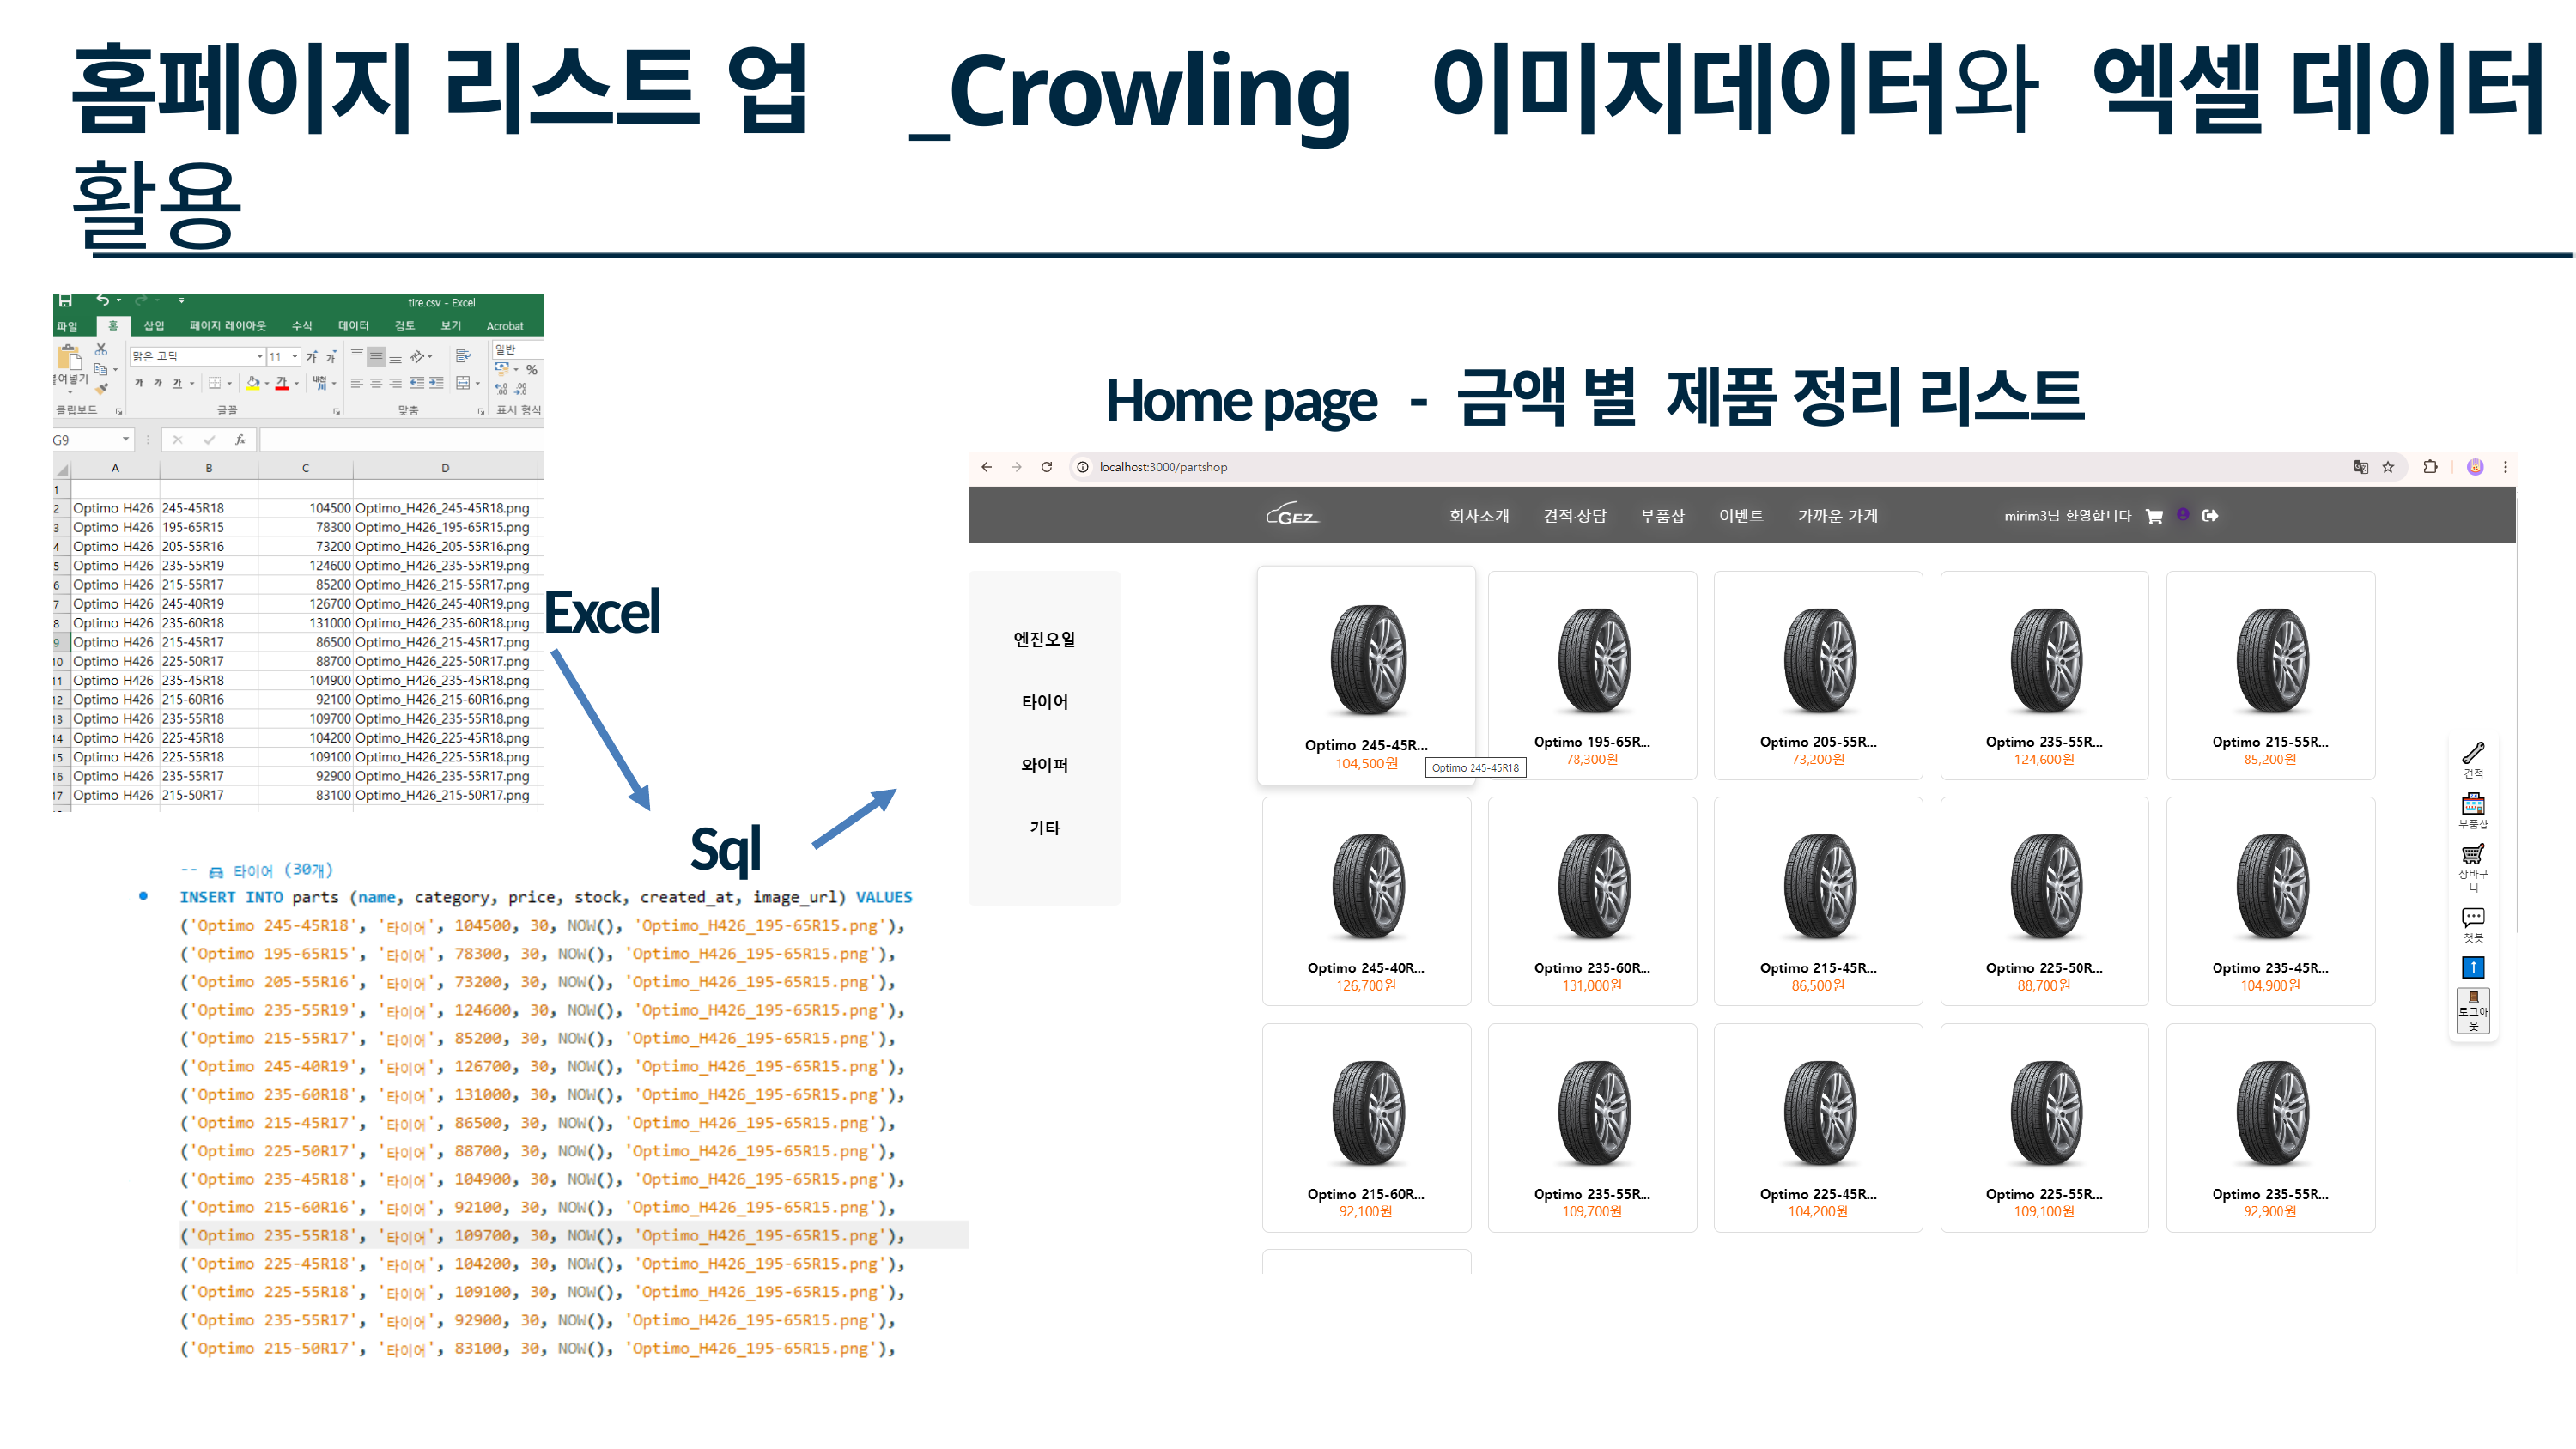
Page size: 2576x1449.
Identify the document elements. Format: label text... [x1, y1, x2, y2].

text_box 홈페이지 리스트 업 _Crowling 이미지데이터와 엑셀 데이터 활용 [69, 80, 2571, 218]
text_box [813, 788, 897, 847]
picture [93, 252, 2576, 259]
text_box Home page - 금액 별 제품 정리 리스트 [1105, 357, 2351, 415]
picture [128, 452, 2518, 1385]
text_box Excel [547, 568, 705, 627]
picture [53, 293, 544, 812]
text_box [553, 650, 651, 812]
text_box Sql [690, 805, 809, 845]
